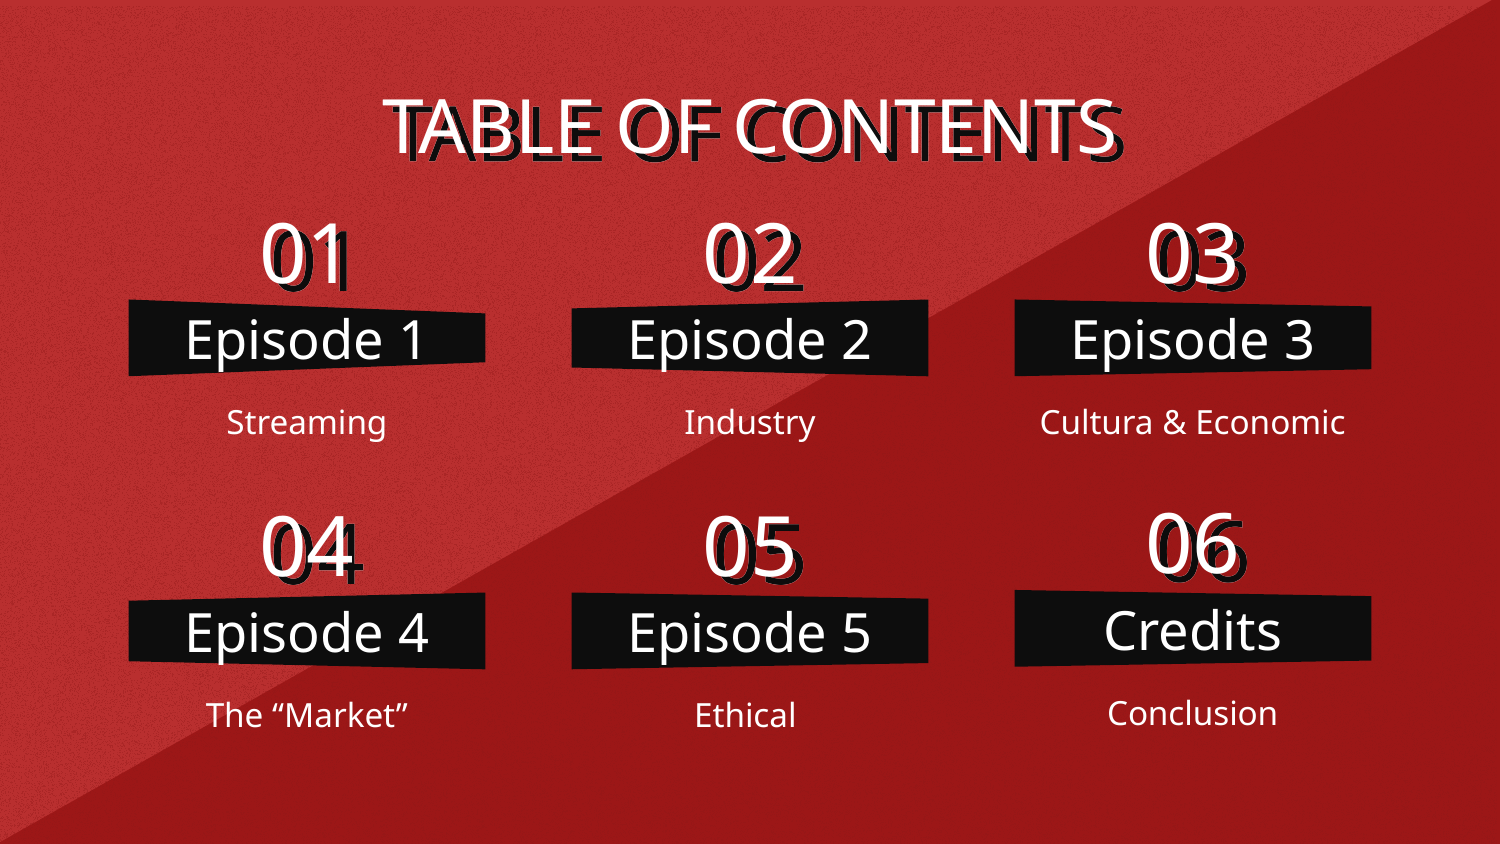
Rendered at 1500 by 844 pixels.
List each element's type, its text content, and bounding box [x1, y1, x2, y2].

title 06 [1120, 497, 1266, 584]
text_box [1014, 589, 1372, 597]
subtitle Cultura & Economic [1005, 368, 1381, 474]
subtitle Streaming [119, 368, 495, 474]
text_box [1014, 299, 1372, 307]
subtitle The “Market” [119, 661, 495, 768]
text_box [571, 592, 929, 600]
title 01 [234, 206, 380, 294]
subtitle Credits [1005, 597, 1381, 658]
subtitle Industry [562, 368, 938, 474]
title 04 [234, 499, 380, 587]
title TABLE OF CONTENTS [118, 63, 1382, 161]
title 03 [1120, 206, 1266, 294]
text_box [159, 592, 486, 600]
text_box [627, 299, 929, 307]
subtitle Episode 4 [119, 600, 495, 661]
title 02 [677, 206, 823, 294]
subtitle Episode 1 [119, 307, 495, 368]
text_box [128, 299, 322, 307]
subtitle Conclusion [1005, 658, 1381, 765]
subtitle Episode 5 [562, 600, 938, 661]
subtitle Episode 2 [562, 307, 938, 368]
subtitle Episode 3 [1005, 307, 1381, 368]
title 05 [677, 499, 823, 587]
subtitle Ethical [562, 661, 938, 768]
